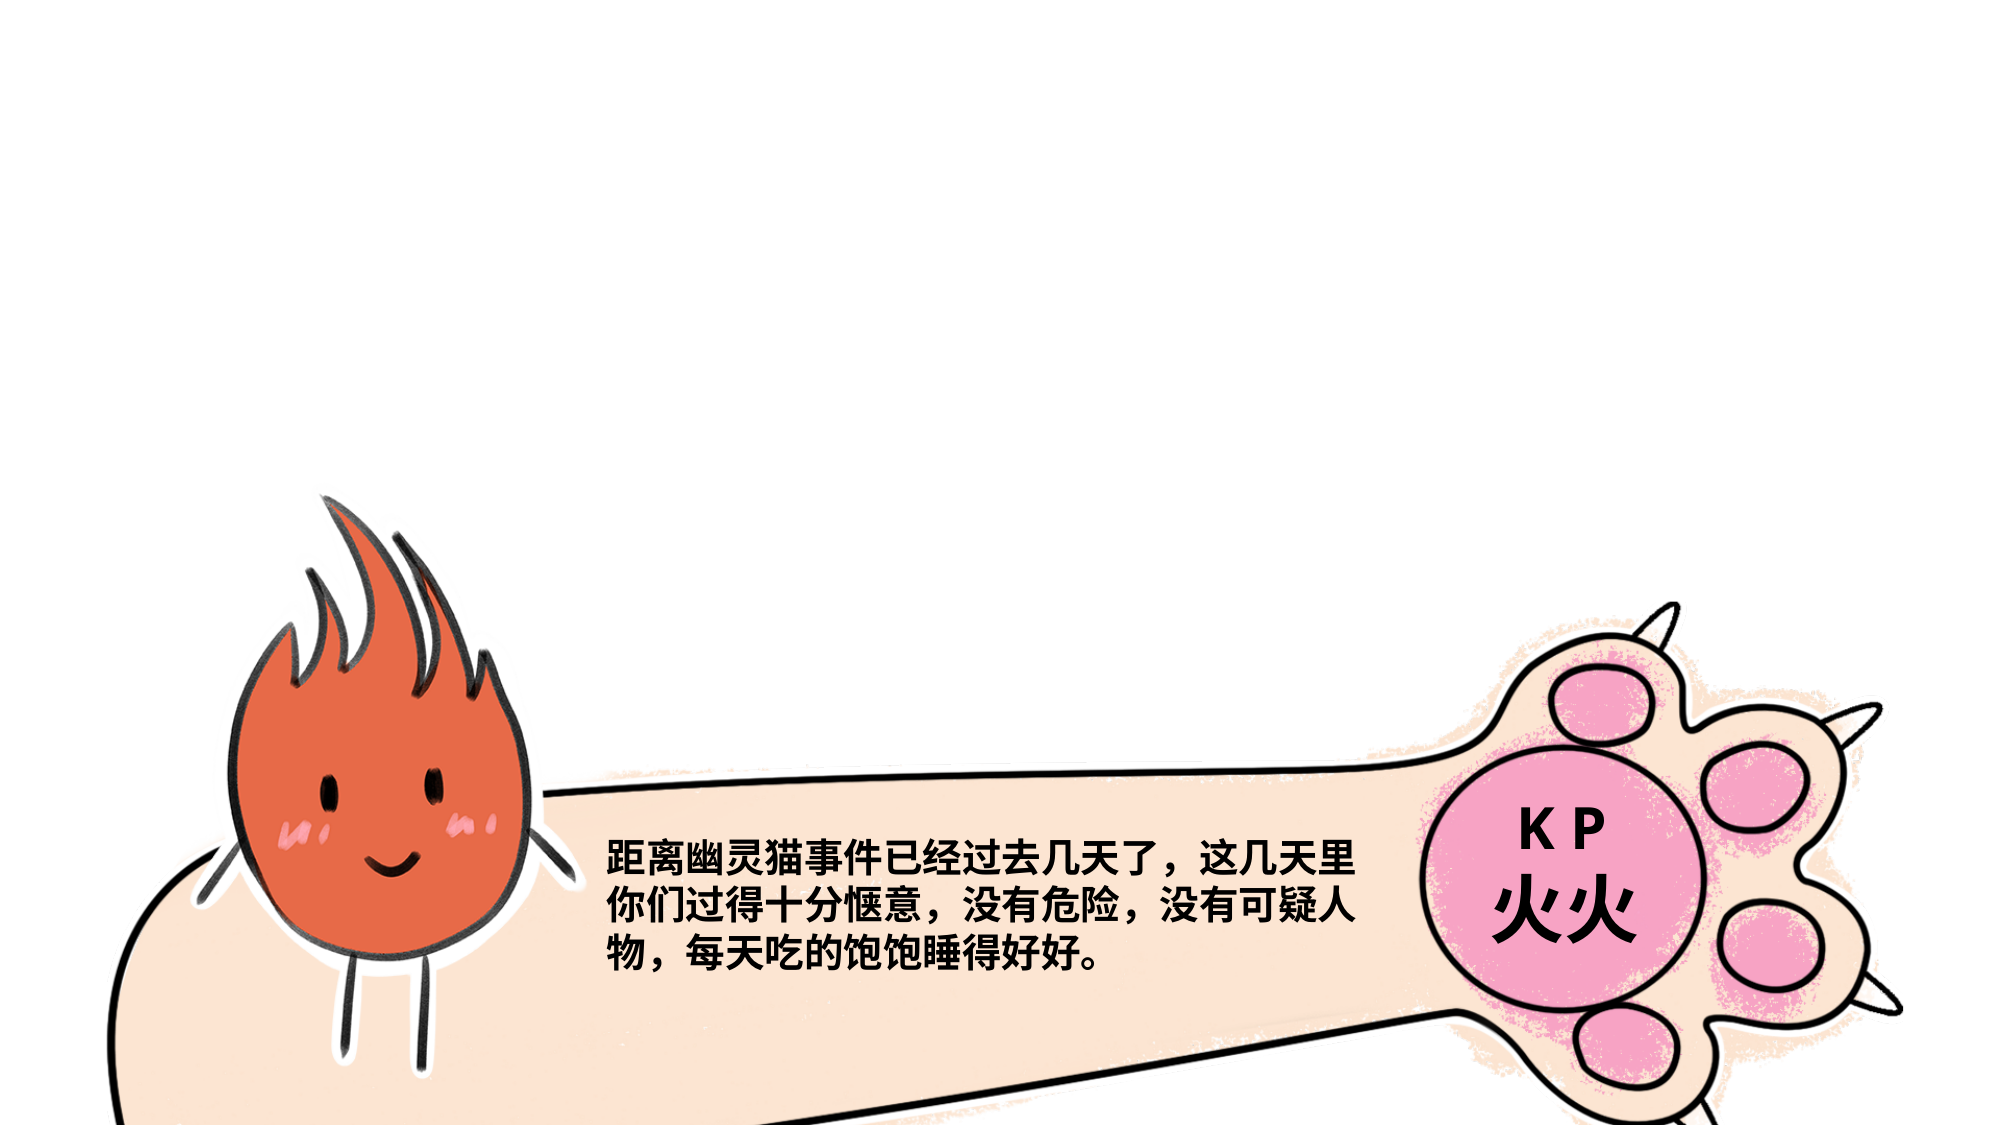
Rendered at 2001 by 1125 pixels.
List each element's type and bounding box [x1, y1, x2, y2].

text_box [0, 0, 2000, 1125]
